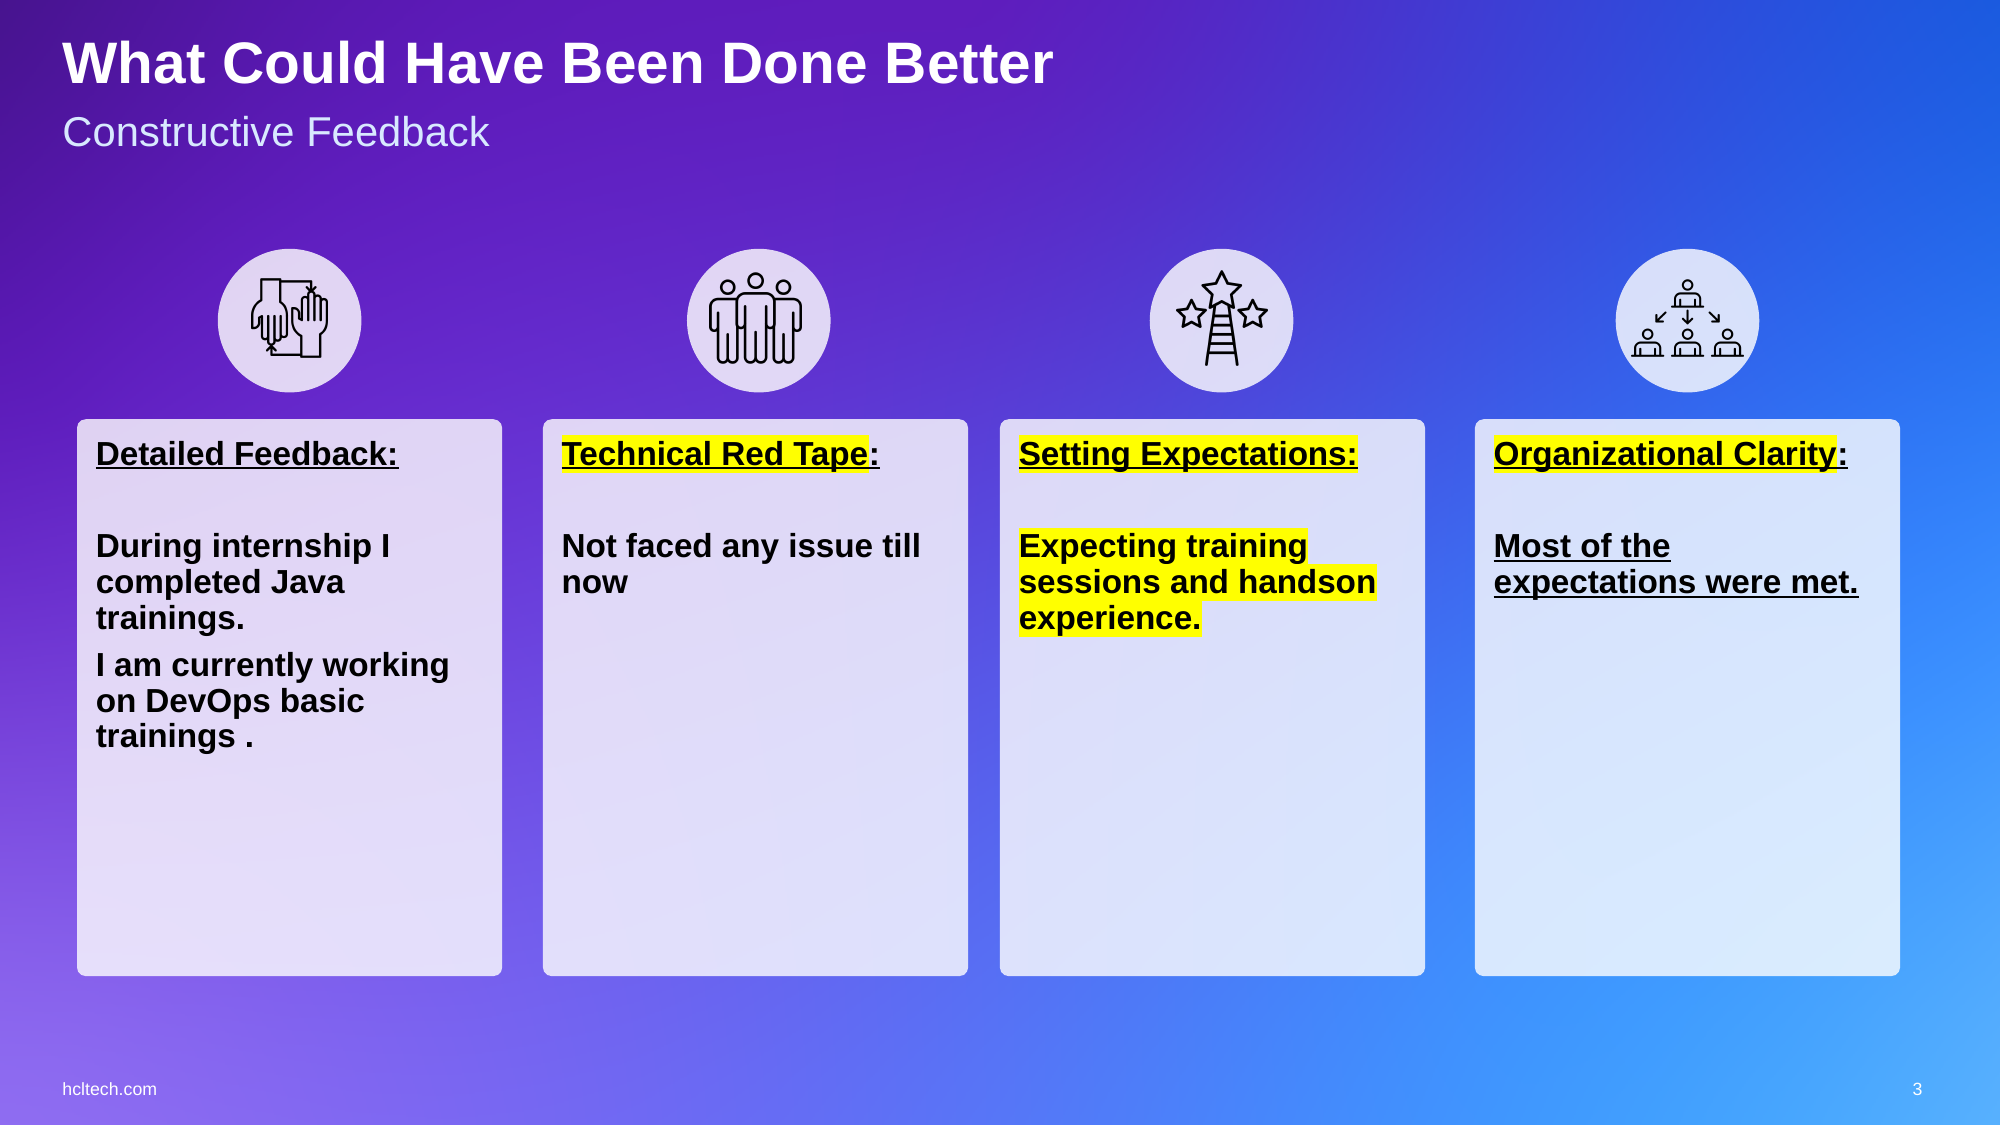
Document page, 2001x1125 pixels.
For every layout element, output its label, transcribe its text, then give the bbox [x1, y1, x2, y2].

text_box [1615, 248, 1760, 393]
text_box Setting Expectations: Expecting training sessions and handson experience. [999, 419, 1426, 977]
text_box Detailed Feedback: During internship I completed Java trainings.​ I am currently working on DevOps basic trainings . [77, 419, 503, 977]
list Constructive Feedback [62, 104, 1938, 162]
title What Could Have Been Done Better [62, 25, 1938, 104]
slide_number 3 [1849, 1063, 1938, 1113]
picture [0, 0, 2000, 1125]
text_box Technical Red Tape: Not faced any issue till now [542, 419, 969, 977]
text_box [686, 248, 831, 393]
text_box [1149, 248, 1294, 393]
text_box [217, 248, 362, 393]
text_box Organizational Clarity: Most of the expectations were met. [1474, 419, 1901, 977]
